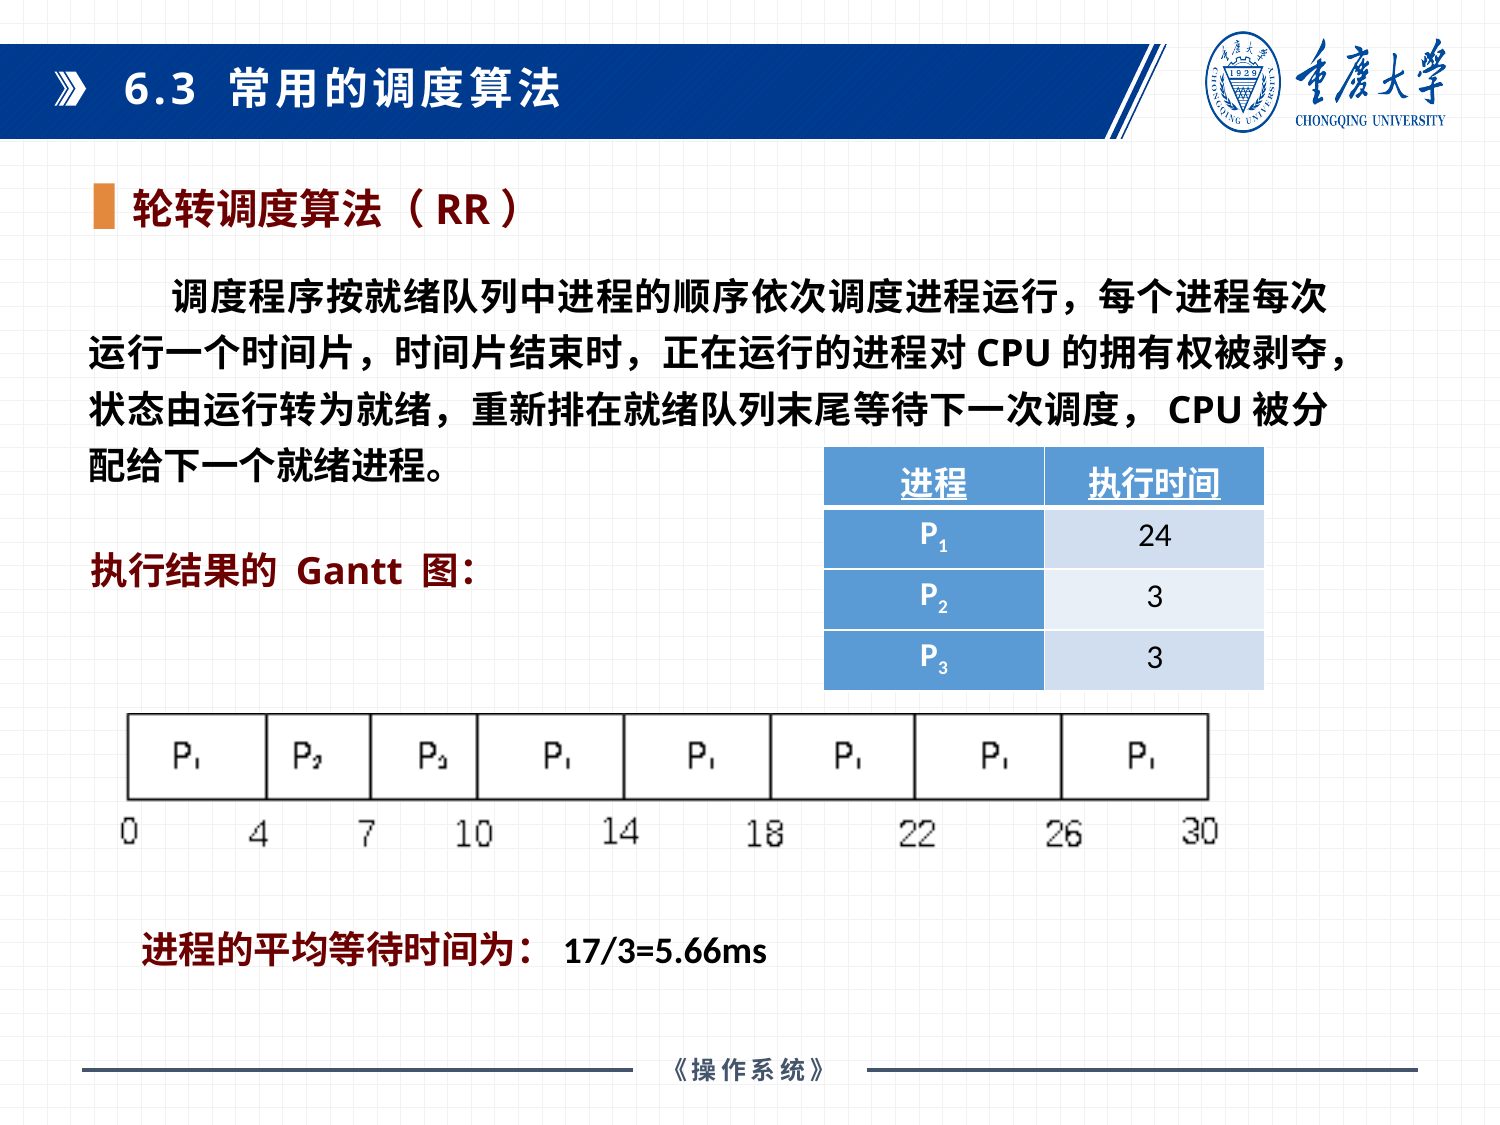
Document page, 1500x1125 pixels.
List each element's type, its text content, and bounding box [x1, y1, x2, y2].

text_box 调度程序按就绪队列中进程的顺序依次调度进程运行，每个进程每次运行一个时间片，时间片结束时，正在运行的进程对CPU的拥有权被剥夺，状态由运行转为就绪，重新排在就绪队列末尾等待下一次调度，CPU被分配给下一个就绪进程。 [74, 254, 1344, 495]
table_header 执行时间 [1045, 447, 1264, 505]
table_cell P1 [824, 510, 1044, 568]
text_box 6.3 常用的调度算法 [109, 59, 1045, 143]
table_header 进程 [824, 447, 1044, 505]
text_box [93, 182, 116, 230]
text_box 执行结果的 Gantt 图： [76, 539, 512, 600]
text_box 进程的平均等待时间为：17/3=5.66ms [126, 918, 1398, 979]
picture [74, 713, 1277, 880]
table_cell P3 [824, 631, 1044, 690]
table_cell 3 [1045, 631, 1264, 690]
table_cell 3 [1045, 570, 1264, 629]
table_cell 24 [1045, 510, 1264, 568]
table_cell P2 [824, 570, 1044, 629]
picture [1205, 31, 1446, 133]
text_box 轮转调度算法（RR） [74, 175, 949, 241]
